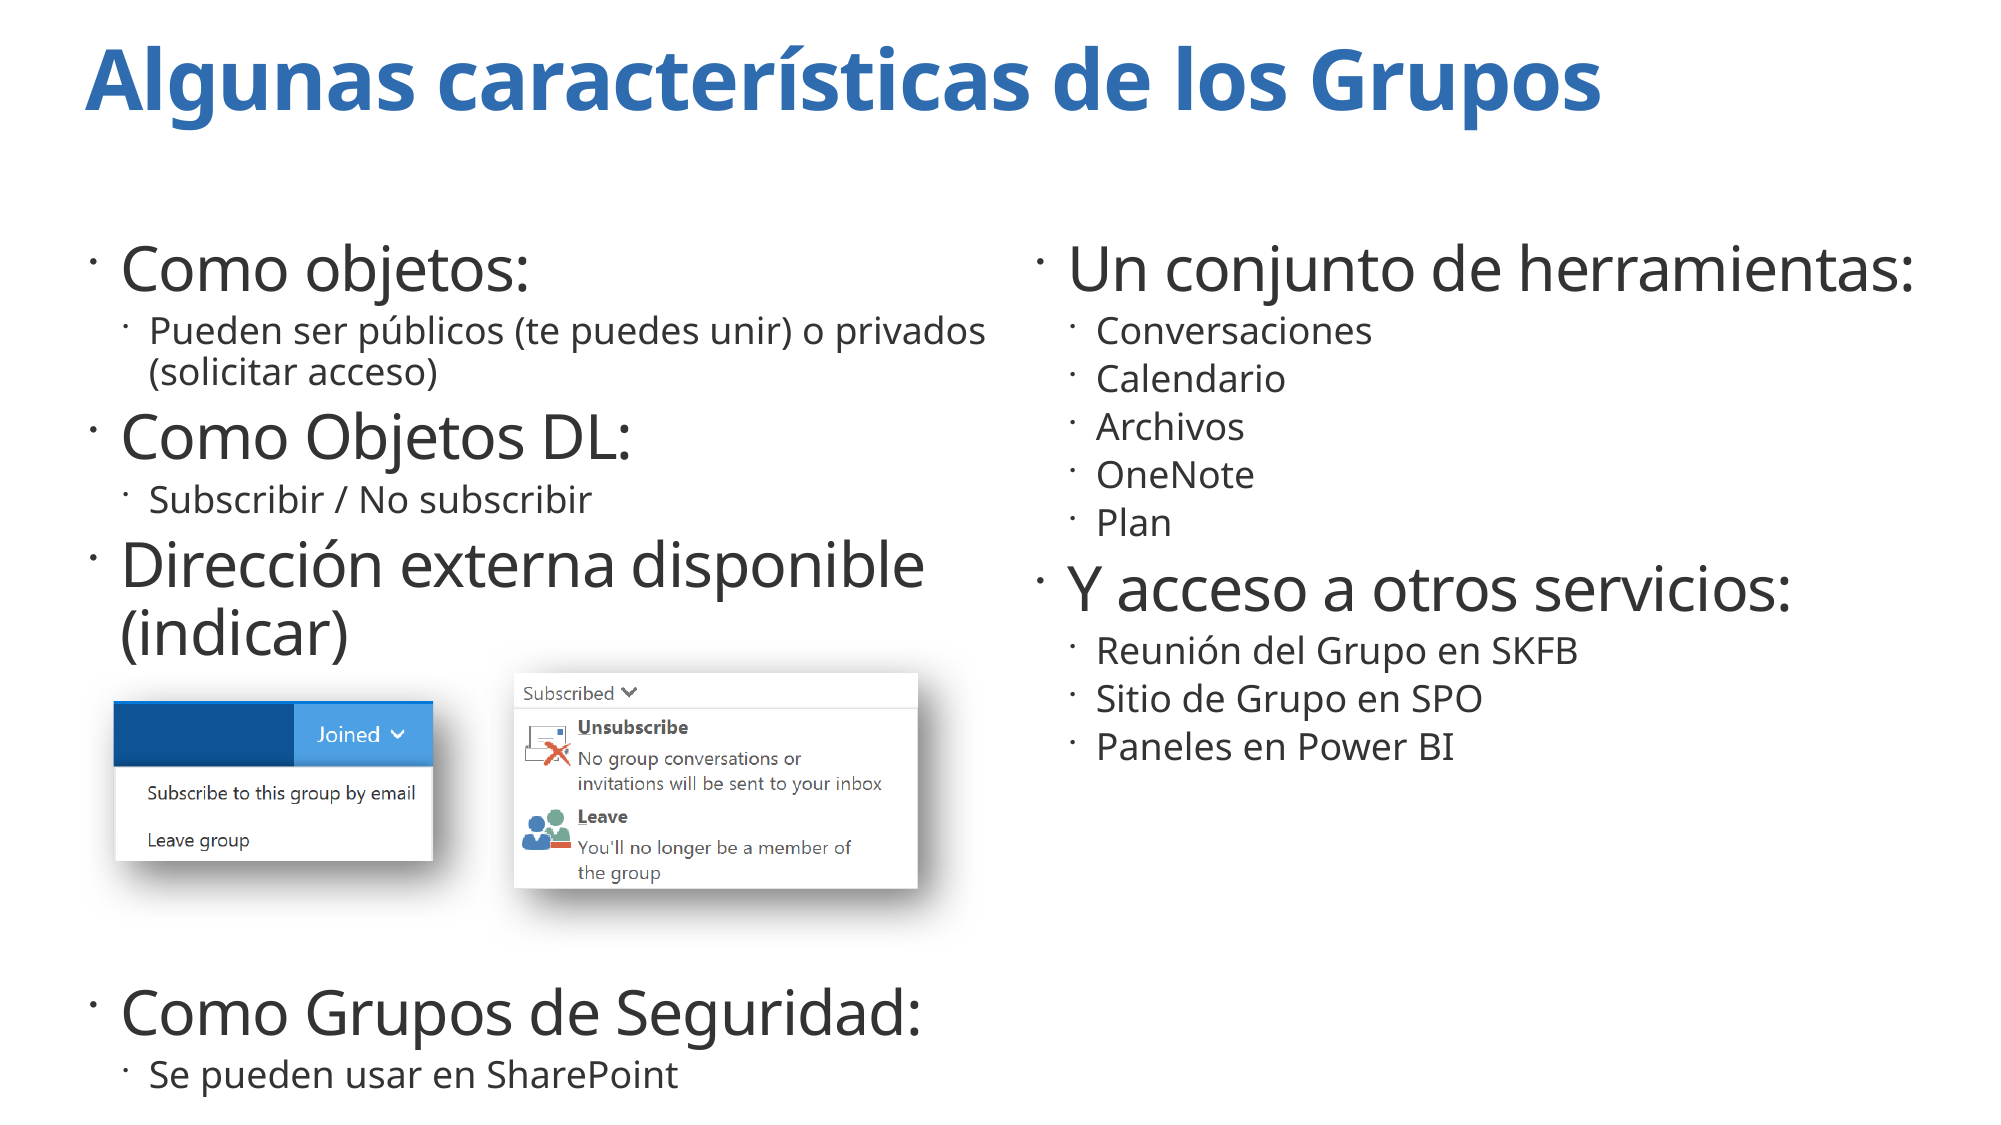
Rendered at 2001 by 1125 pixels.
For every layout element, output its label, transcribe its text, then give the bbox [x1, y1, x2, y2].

picture [514, 672, 918, 889]
text_box Un conjunto de herramientas: Conversaciones Calendario Archivos OneNote Plan Y acceso a otros servicios: Reunión del Grupo en SKFB Sitio de Grupo en SPO Paneles en Power BI [1032, 237, 1970, 573]
picture [113, 701, 434, 861]
list Como objetos: Pueden ser públicos (te puedes unir) o privados (solicitar acceso) Como Objetos DL: Subscribir / No subscribir Dirección externa disponible (indicar) Como Grupos de Seguridad: Se pueden usar en SharePoint [85, 237, 1023, 573]
title Algunas características de los Grupos [85, 37, 1915, 161]
